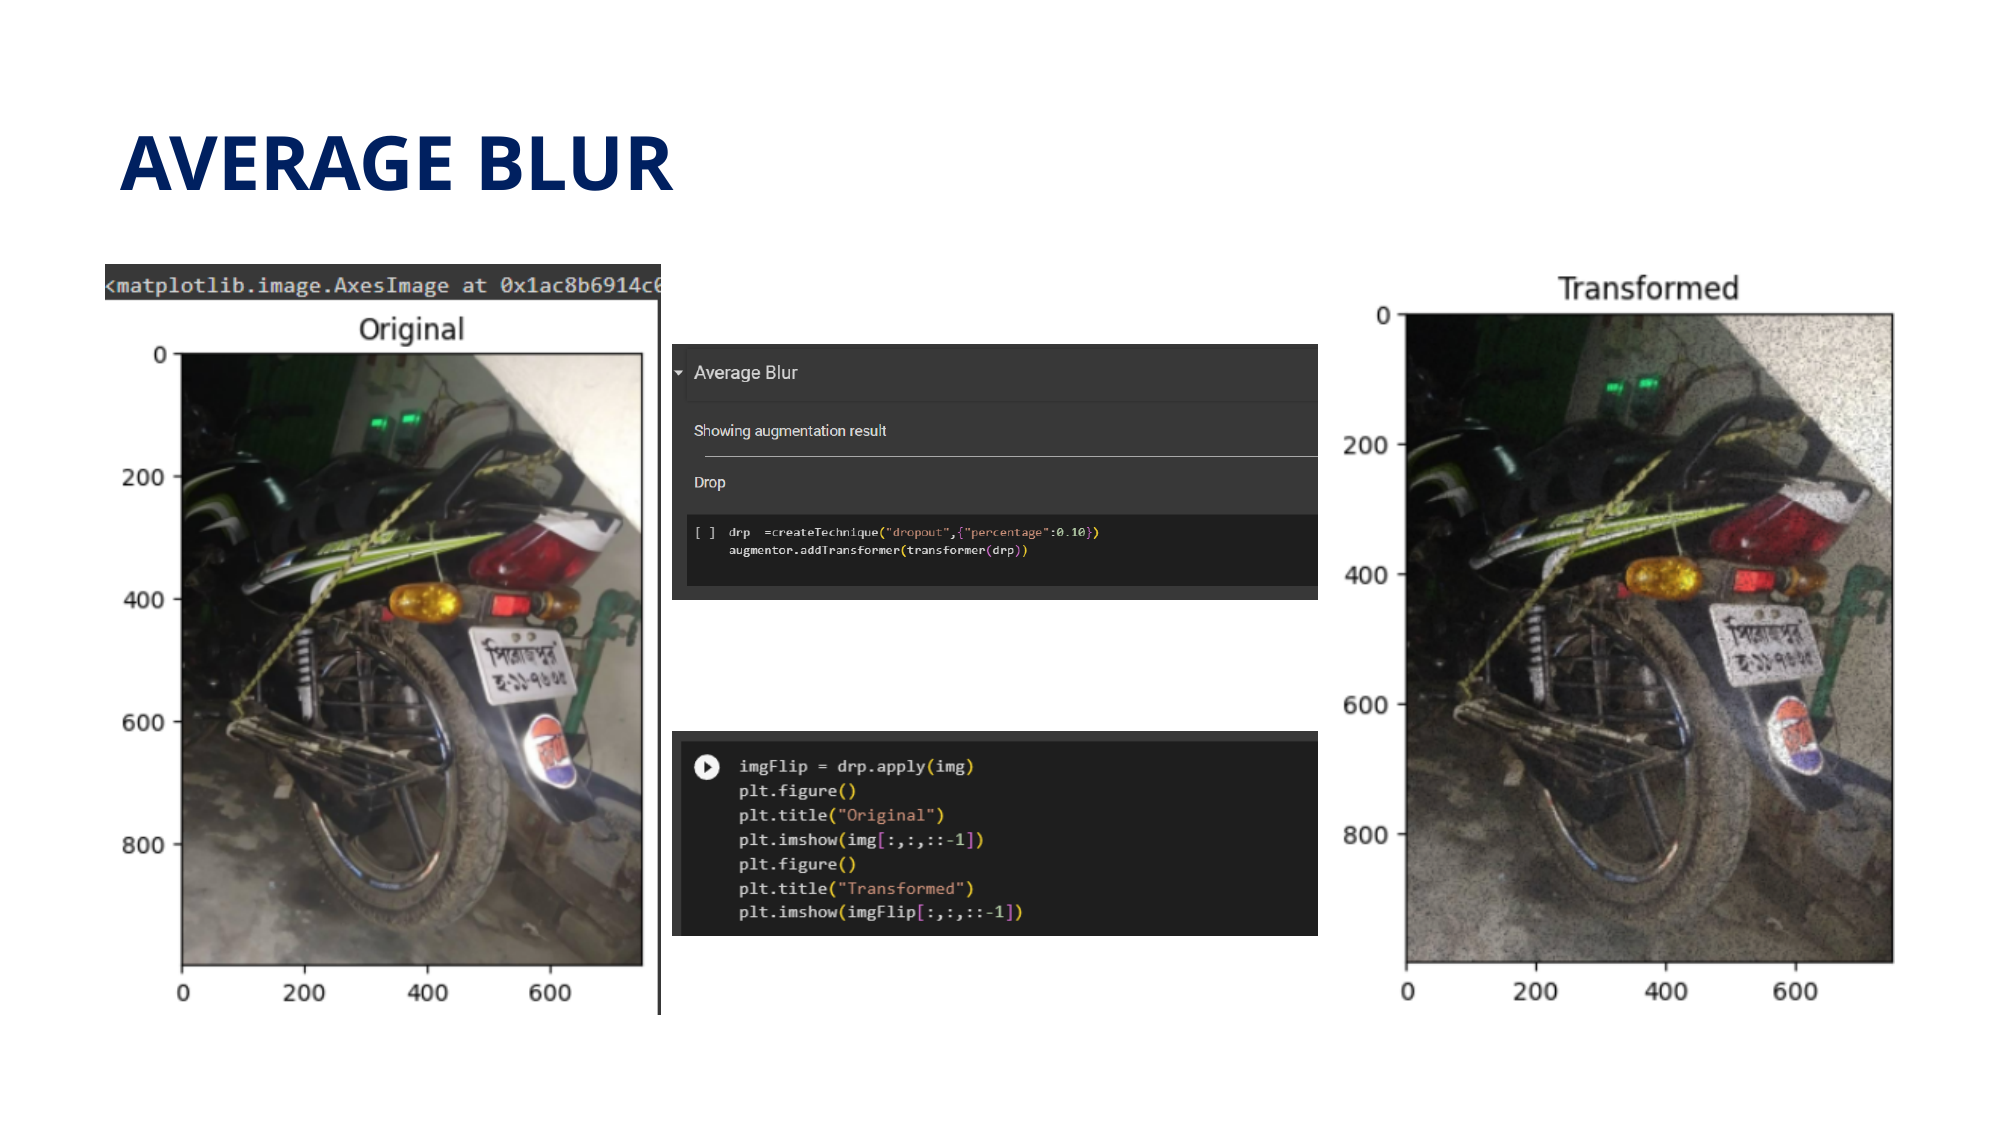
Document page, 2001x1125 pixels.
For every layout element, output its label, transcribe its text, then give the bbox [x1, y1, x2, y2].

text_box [105, 264, 1894, 1015]
text_box AVERAGE BLUR [105, 107, 1649, 213]
